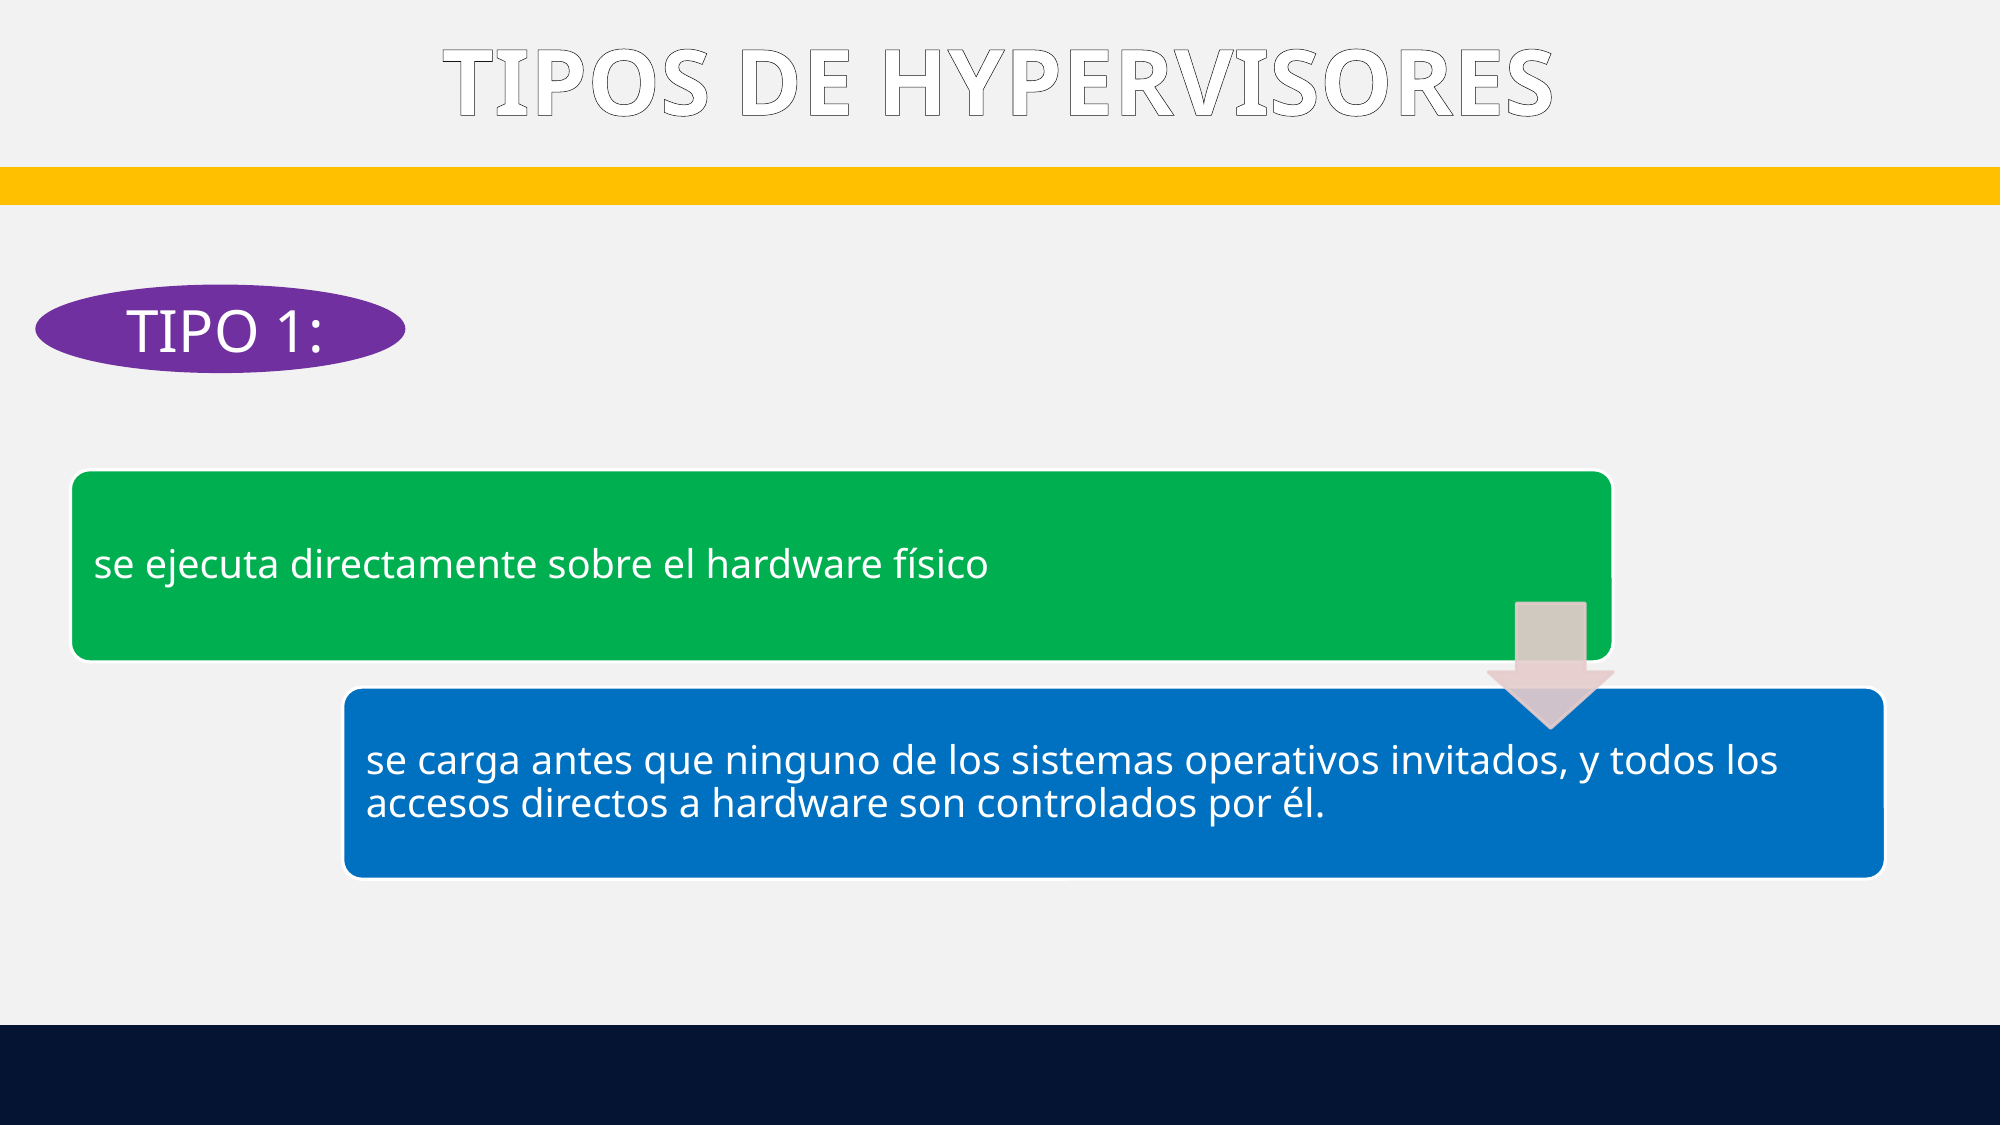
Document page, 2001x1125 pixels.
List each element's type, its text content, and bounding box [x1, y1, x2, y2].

picture [0, 1024, 2000, 1125]
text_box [69, 451, 1886, 880]
text_box TIPO 1: [36, 286, 404, 372]
text_box TIPOS DE HYPERVISORES [29, 16, 1969, 142]
text_box [0, 167, 2000, 205]
